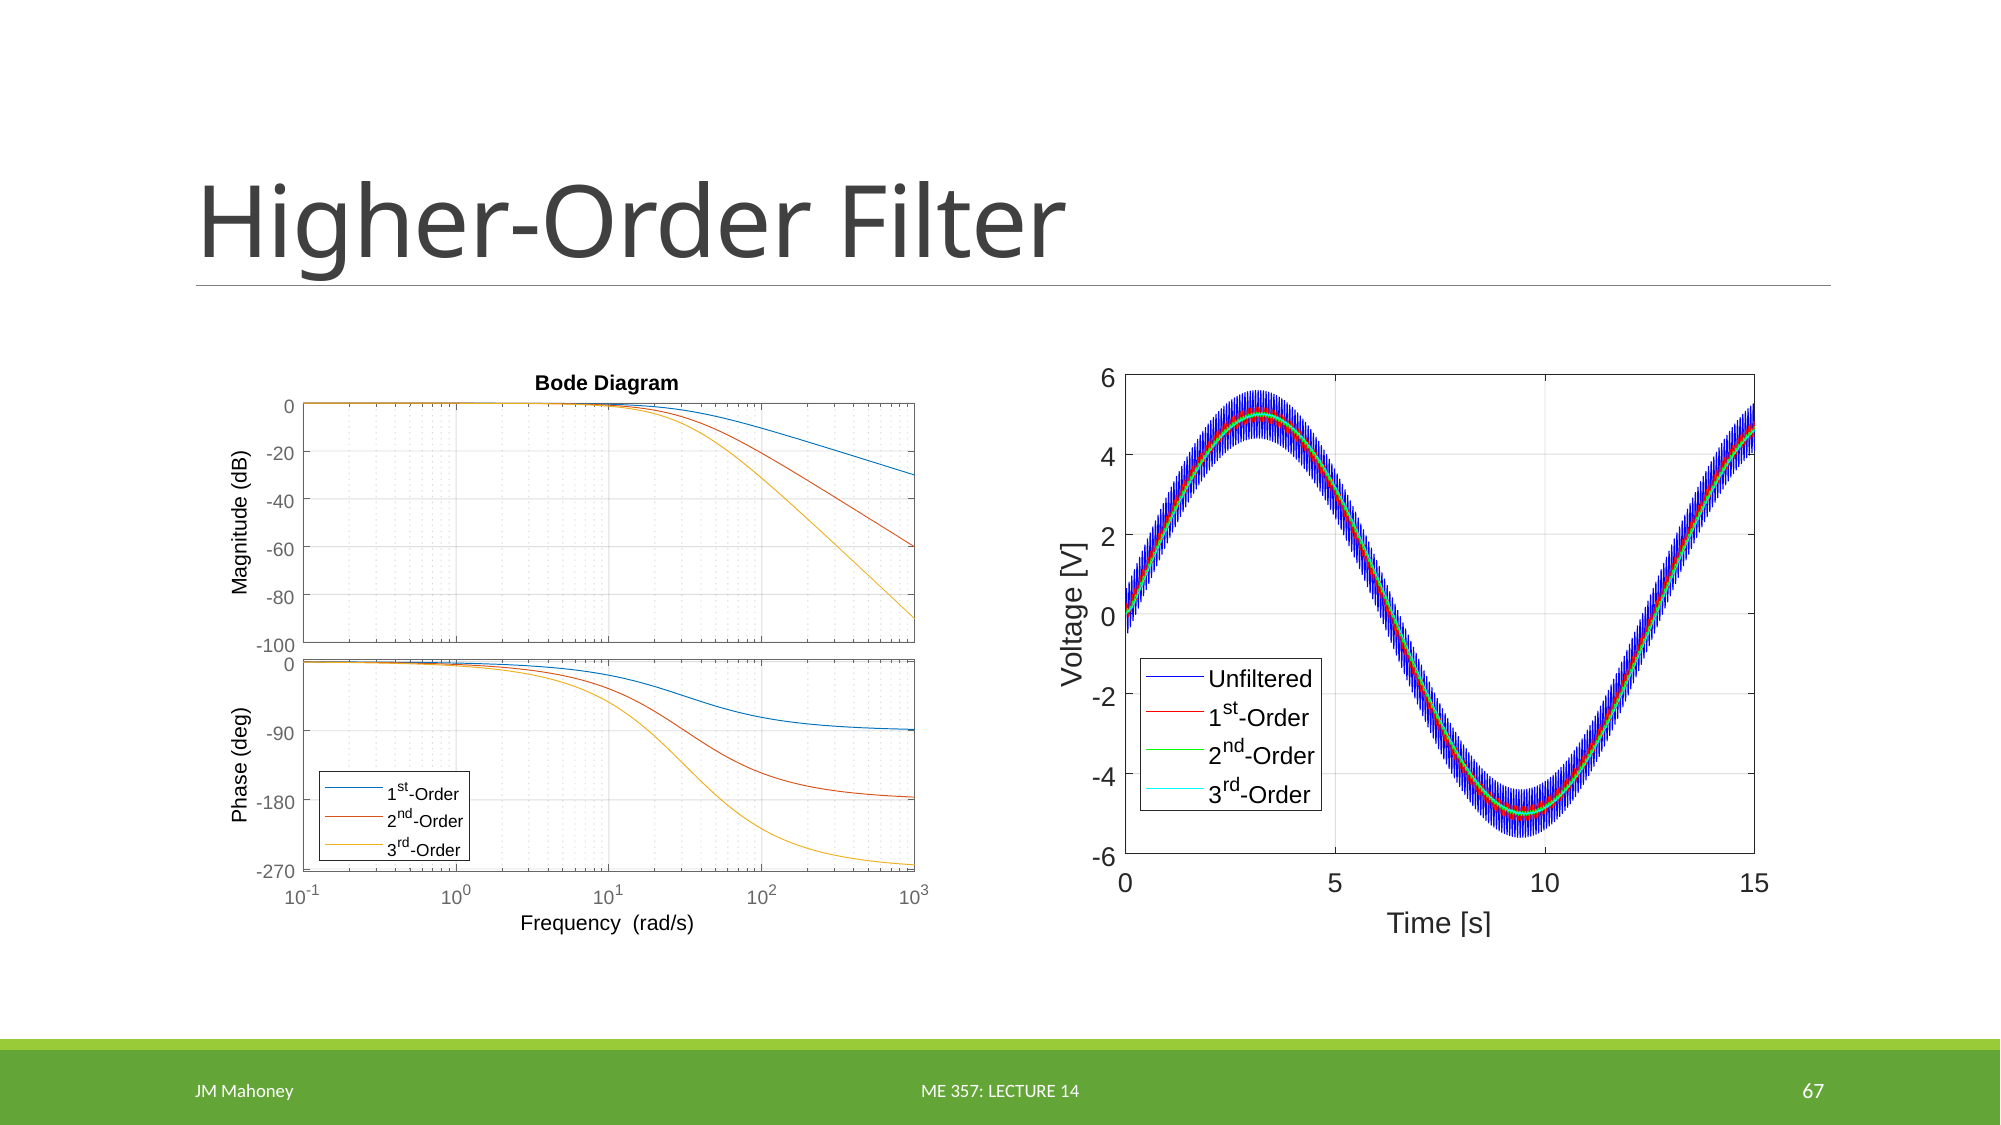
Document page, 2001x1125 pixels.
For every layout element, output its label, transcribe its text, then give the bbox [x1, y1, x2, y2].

footer ME 357: Lecture 14 [604, 1059, 1396, 1120]
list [179, 328, 991, 937]
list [1019, 328, 1831, 937]
title Higher-Order Filter [180, 47, 1830, 285]
slide_number JM Mahoney [180, 1059, 586, 1120]
slide_number 67 [1624, 1059, 1840, 1120]
